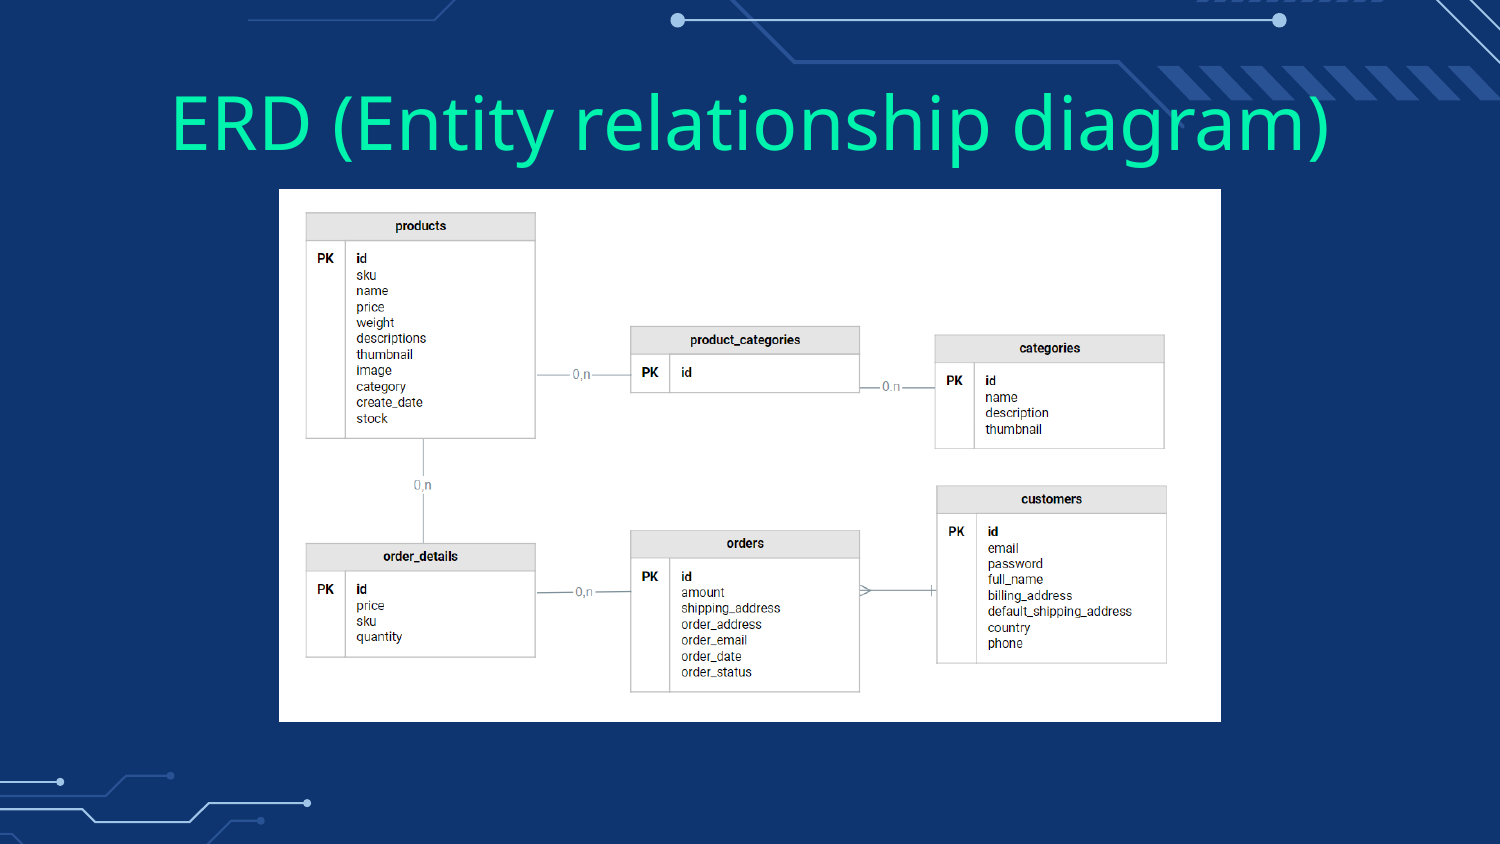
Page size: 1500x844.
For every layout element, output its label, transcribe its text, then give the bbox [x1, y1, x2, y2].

title ERD (Entity relationship diagram) [118, 75, 1382, 156]
picture [279, 189, 1221, 722]
